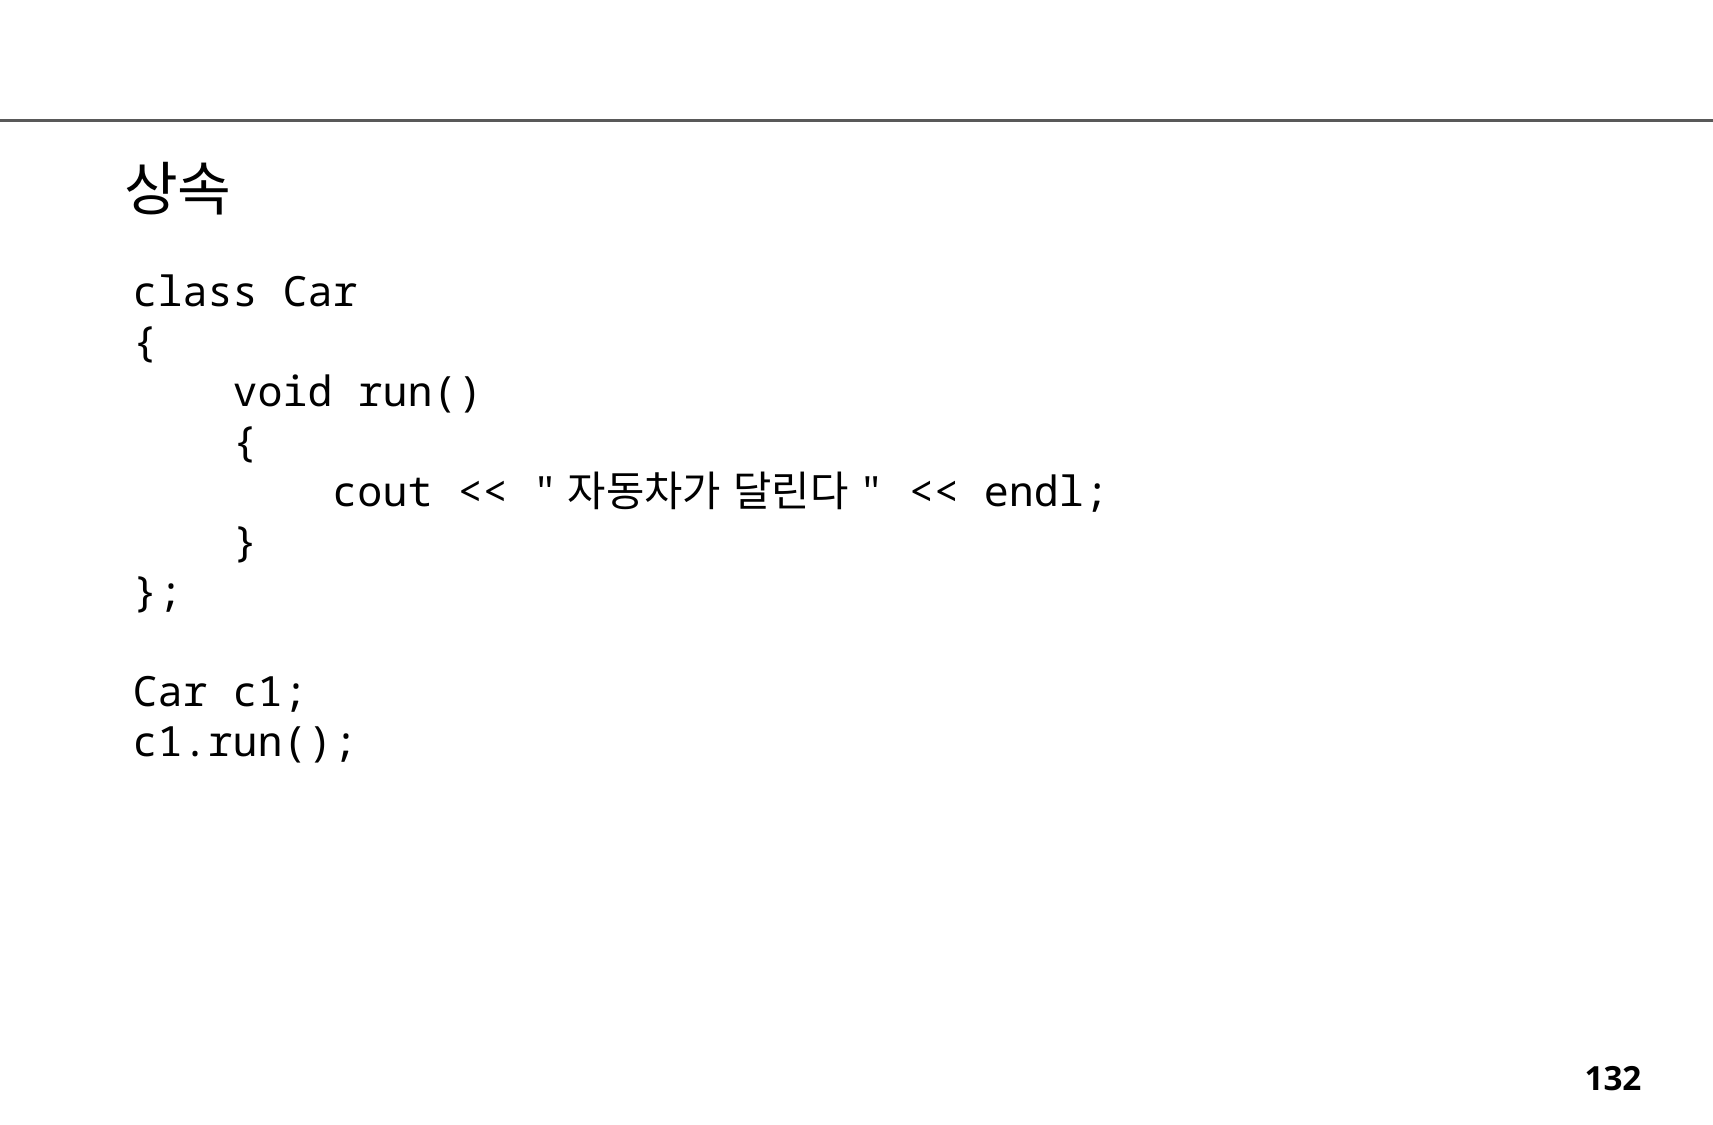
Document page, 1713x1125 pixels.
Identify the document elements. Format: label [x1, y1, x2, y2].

text_box [117, 257, 1544, 773]
text_box [109, 145, 247, 230]
